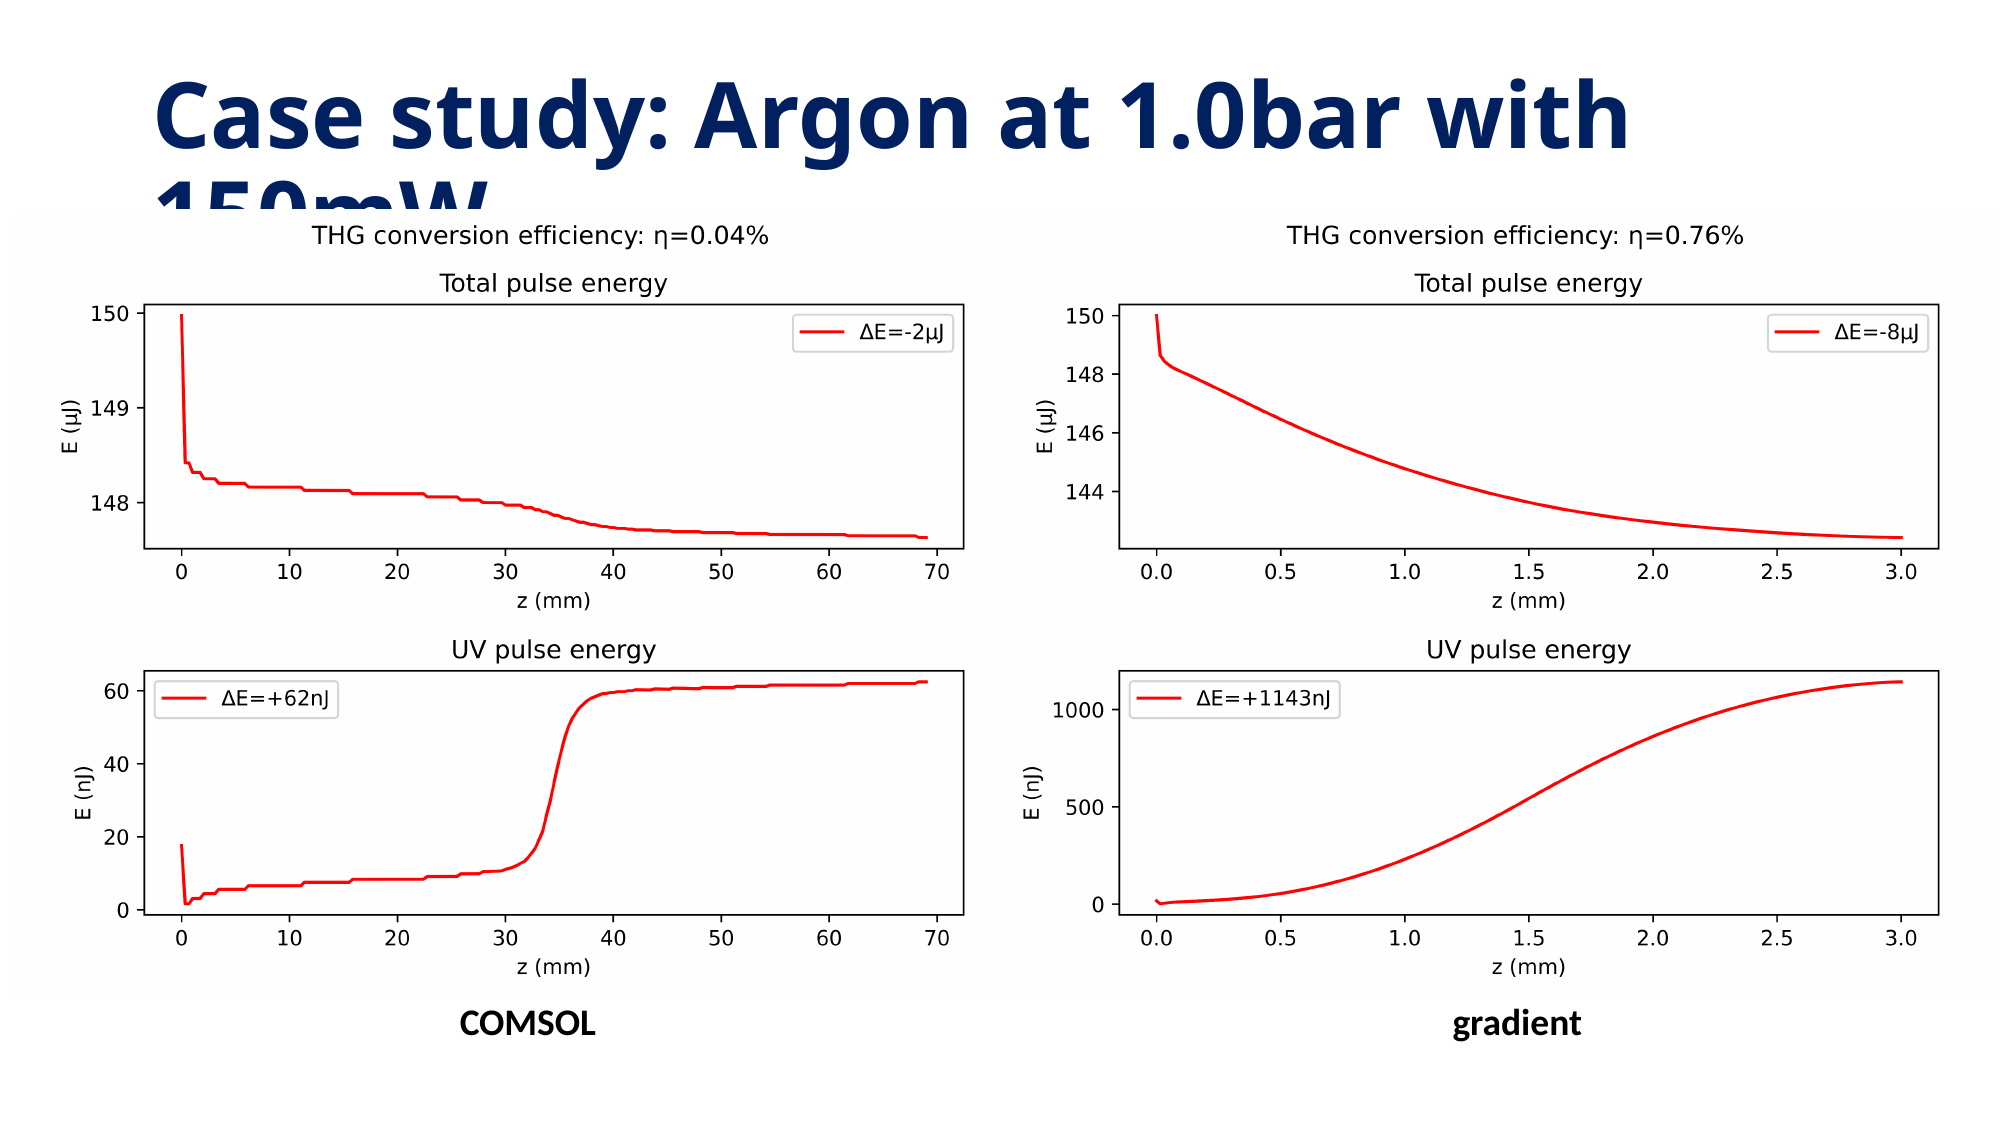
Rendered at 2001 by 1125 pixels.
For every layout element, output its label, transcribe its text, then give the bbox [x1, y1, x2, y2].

text_box gradient [1437, 1002, 1598, 1050]
title Case study: Argon at 1.0bar with 150mW [137, 59, 1863, 209]
text_box COMSOL [444, 1002, 611, 1050]
picture [12, 209, 2000, 1002]
